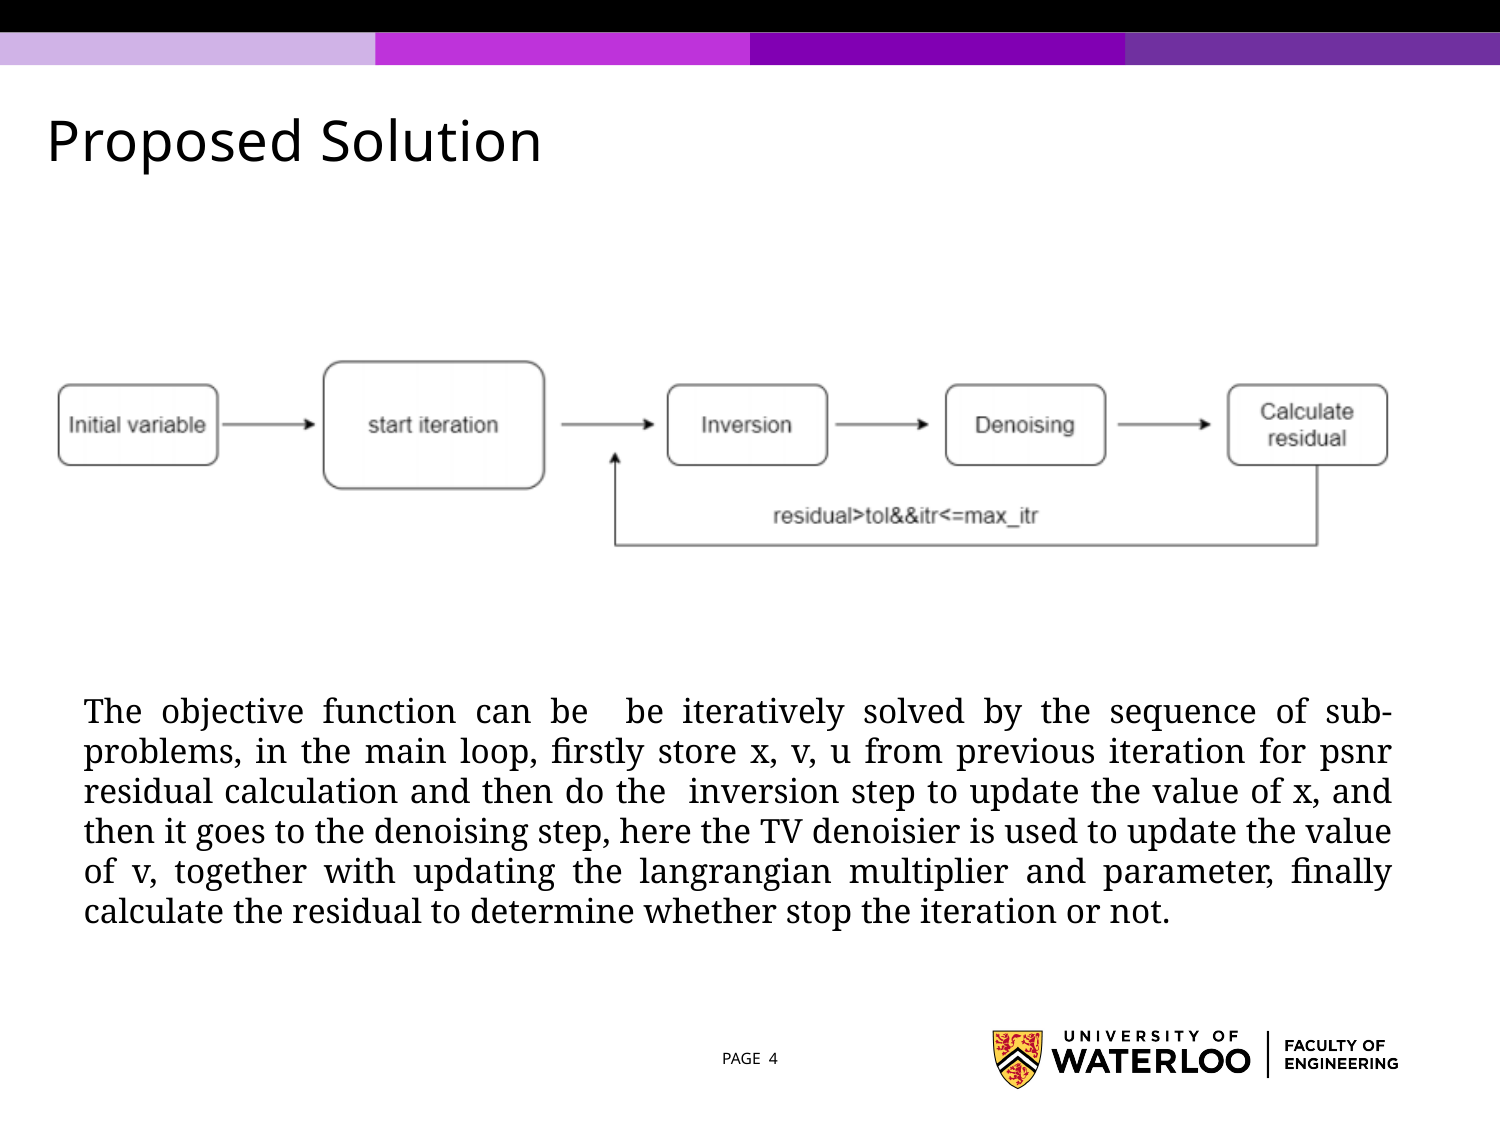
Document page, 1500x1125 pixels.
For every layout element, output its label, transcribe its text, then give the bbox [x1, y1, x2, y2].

title Proposed Solution [31, 71, 1456, 219]
picture [937, 988, 1452, 1125]
slide_number PAGE [687, 1039, 813, 1081]
text_box The objective function can be be iteratively solved by the sequence of sub- problems, in the main loop, firstly store x, v, u from previous iteration for psnr residual calculation and then do the inversion step to update the value of x, and then it goes to the denoising step, here the TV denoisier is used to update the value of v, together with updating the langrangian multiplier and parameter, finally calculate the residual to determine whether stop the iteration or not. [68, 683, 1410, 938]
picture [22, 321, 1413, 585]
